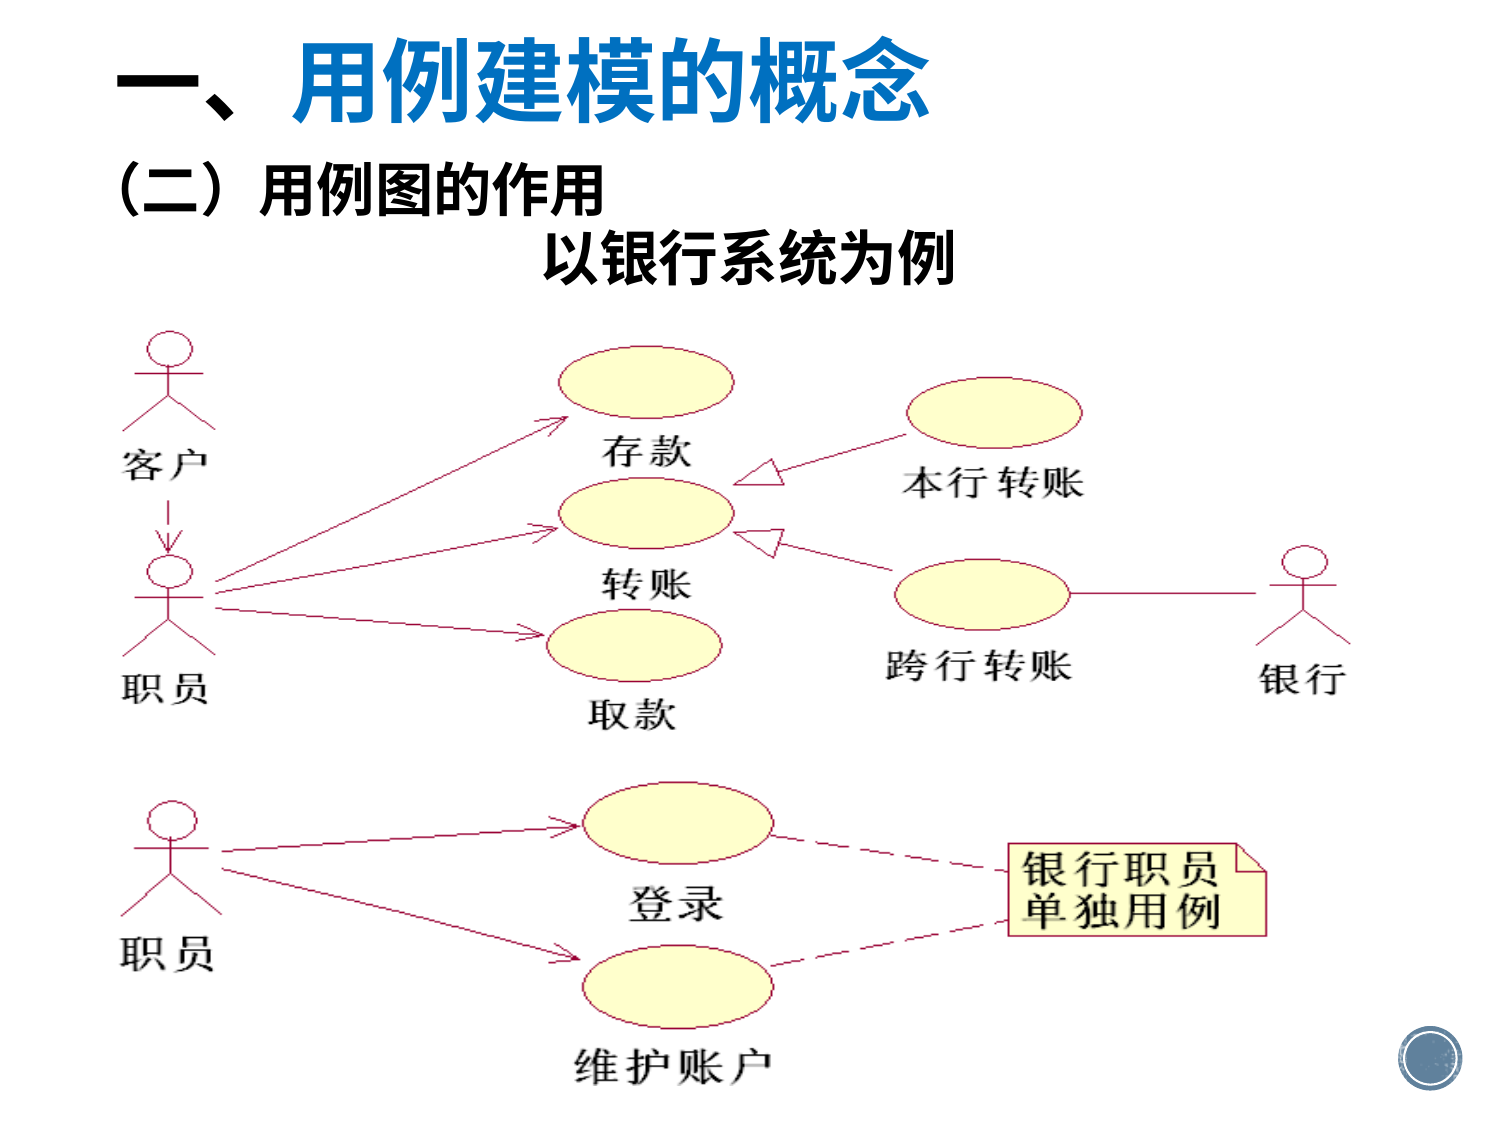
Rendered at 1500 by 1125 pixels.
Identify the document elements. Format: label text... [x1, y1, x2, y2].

text_box 一、用例建模的概念 [99, 27, 1375, 145]
text_box （二）用例图的作用 [68, 134, 1307, 251]
title 以银行系统为例 [524, 251, 1245, 301]
picture [99, 774, 1275, 1086]
picture [99, 316, 1354, 738]
